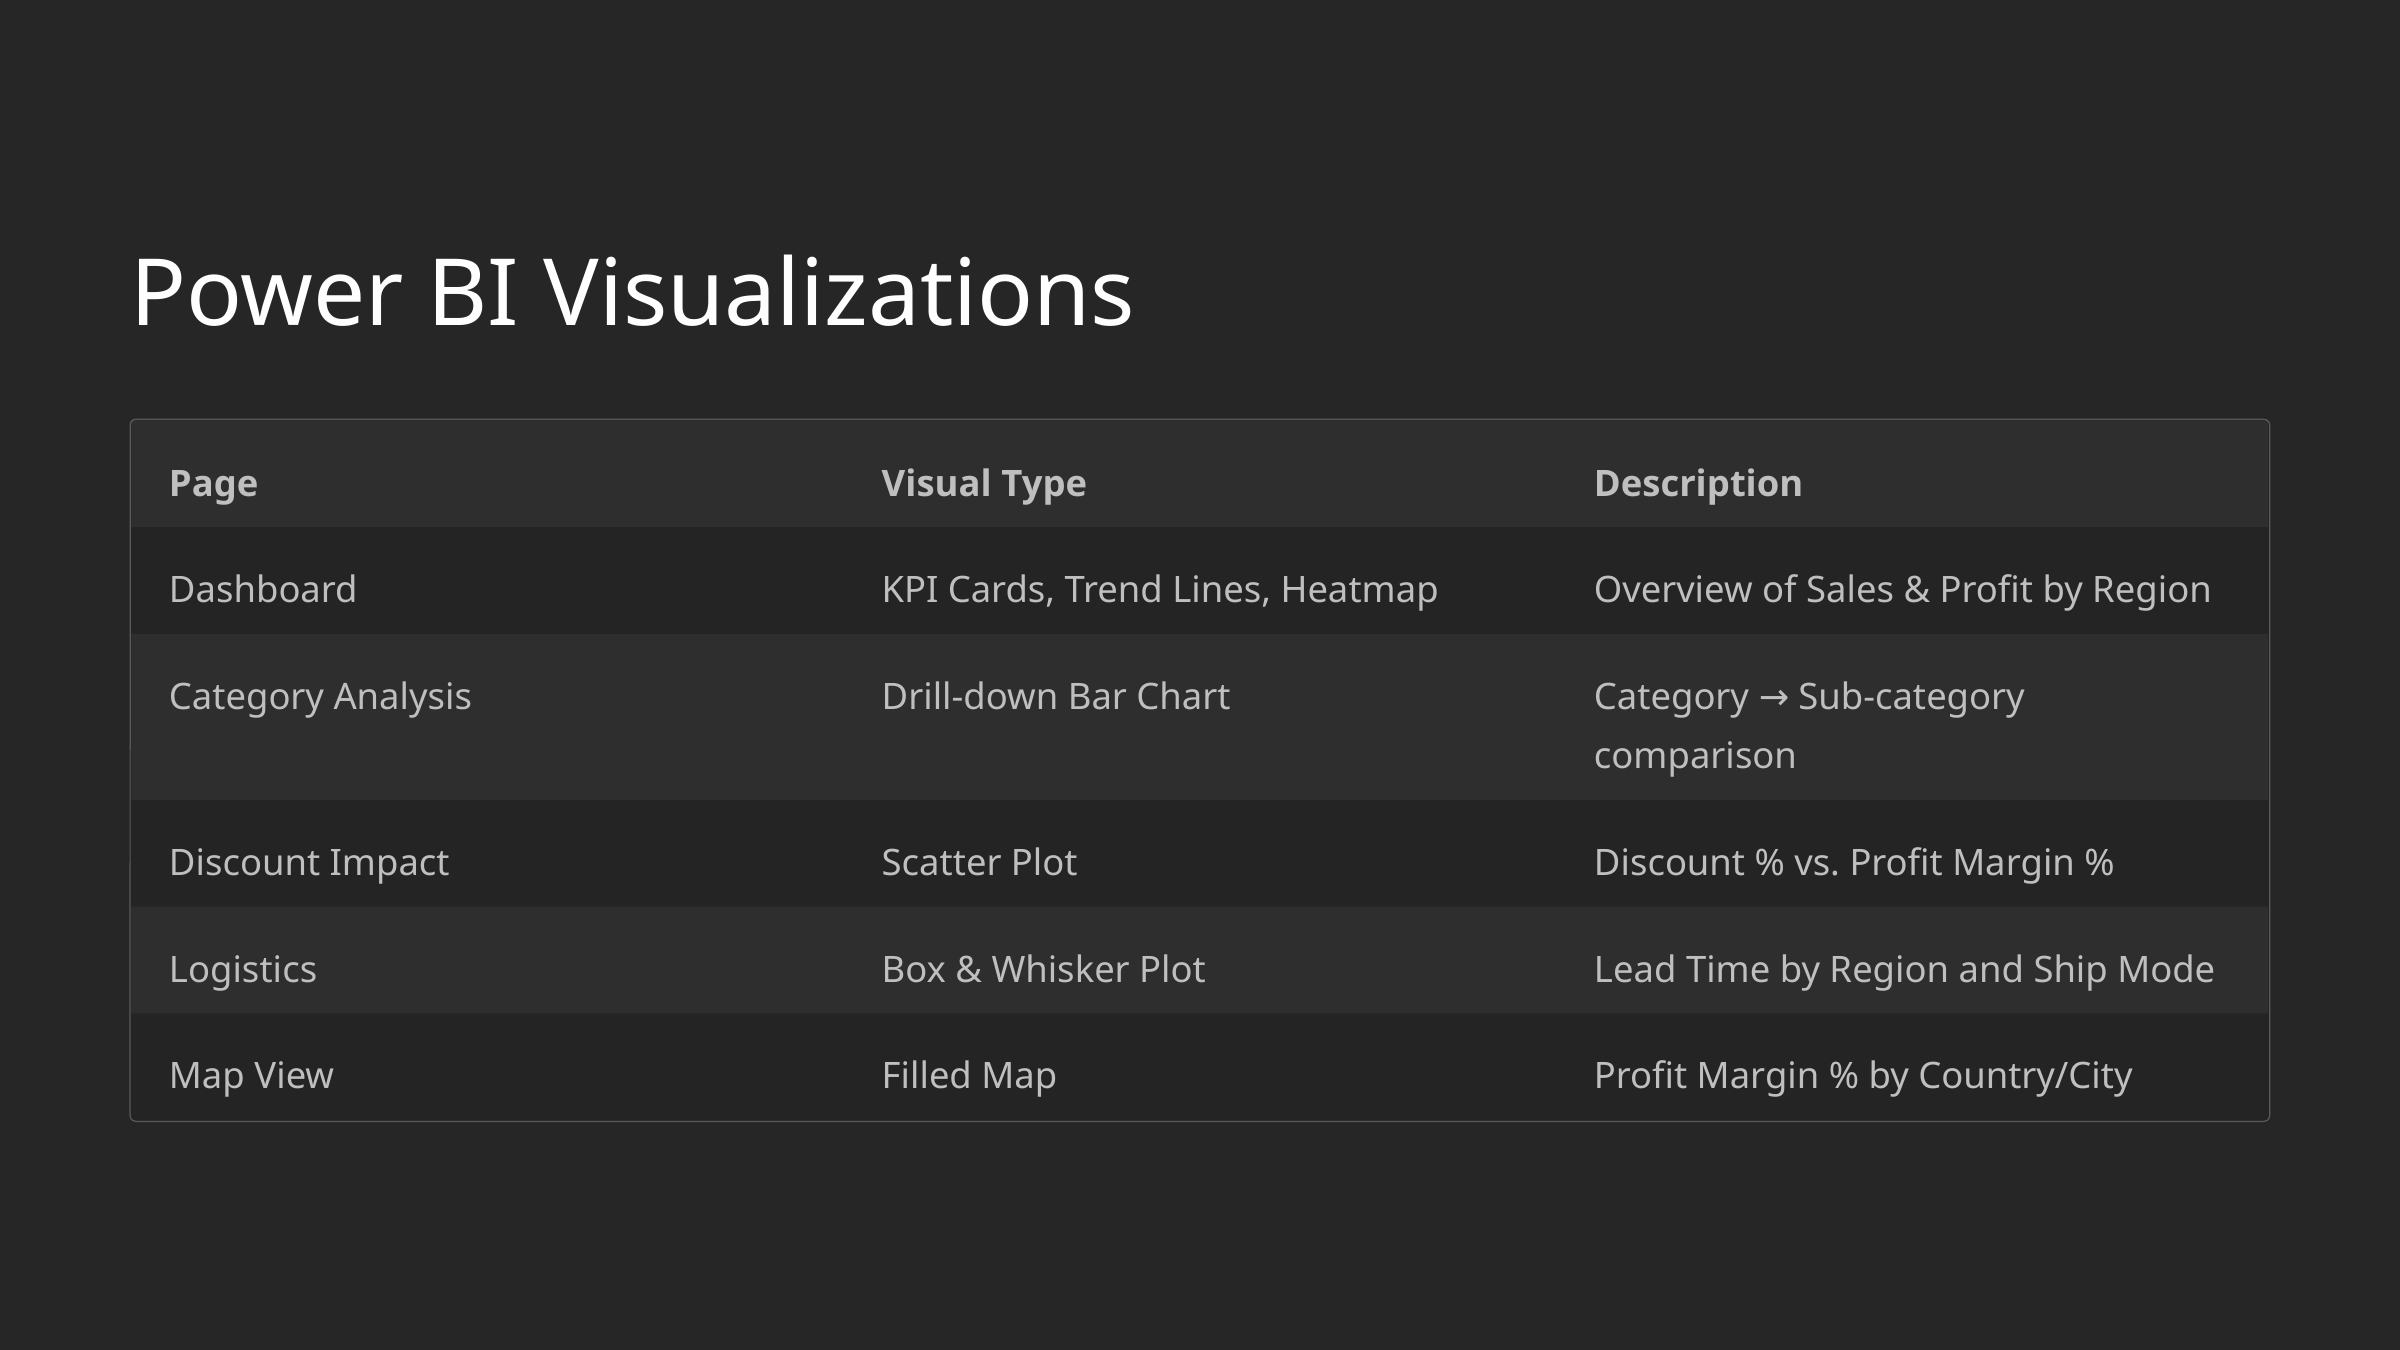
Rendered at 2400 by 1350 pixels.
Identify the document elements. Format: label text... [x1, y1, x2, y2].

text_box Drill-down Bar Chart [881, 657, 1519, 717]
text_box [131, 1013, 2269, 1120]
text_box [131, 906, 2269, 1013]
text_box Filled Map [881, 1036, 1519, 1097]
text_box Category → Sub-category comparison [1593, 657, 2232, 777]
text_box Box & Whisker Plot [881, 930, 1519, 990]
text_box [131, 633, 2269, 800]
text_box Power BI Visualizations [130, 228, 1119, 345]
text_box [131, 800, 2269, 906]
text_box Map View [168, 1036, 806, 1097]
text_box Dashboard [168, 550, 806, 611]
text_box Lead Time by Region and Ship Mode [1593, 930, 2232, 990]
text_box Category Analysis [168, 657, 806, 717]
text_box Scatter Plot [881, 823, 1519, 884]
text_box Description [1593, 444, 2232, 504]
text_box Overview of Sales & Profit by Region [1593, 550, 2232, 611]
text_box [131, 420, 2269, 527]
text_box Page [168, 444, 806, 504]
text_box Logistics [168, 930, 806, 990]
text_box Visual Type [881, 444, 1519, 504]
text_box KPI Cards, Trend Lines, Heatmap [881, 550, 1519, 611]
text_box Discount % vs. Profit Margin % [1593, 823, 2232, 884]
text_box [131, 527, 2269, 633]
text_box Profit Margin % by Country/City [1593, 1036, 2232, 1097]
text_box Discount Impact [168, 823, 806, 884]
